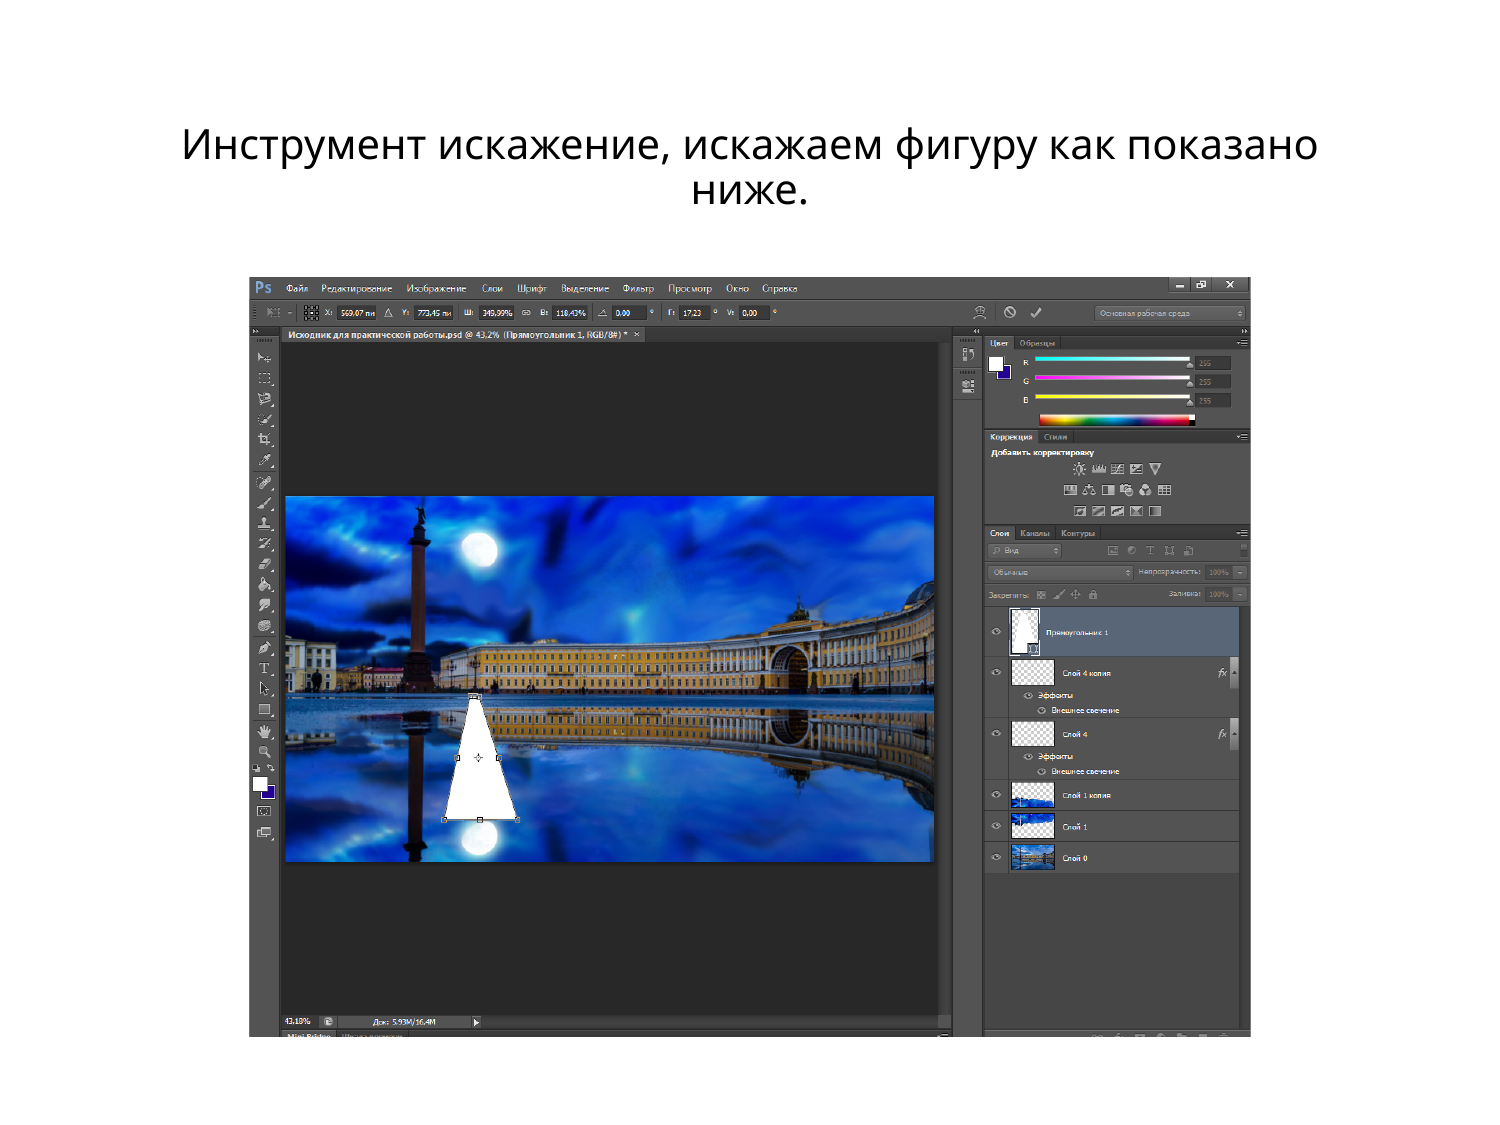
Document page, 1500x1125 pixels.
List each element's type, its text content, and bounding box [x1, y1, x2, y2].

title Инструмент искажение, искажаем фигуру как показано ниже. [103, 59, 1397, 278]
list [249, 277, 1251, 1037]
